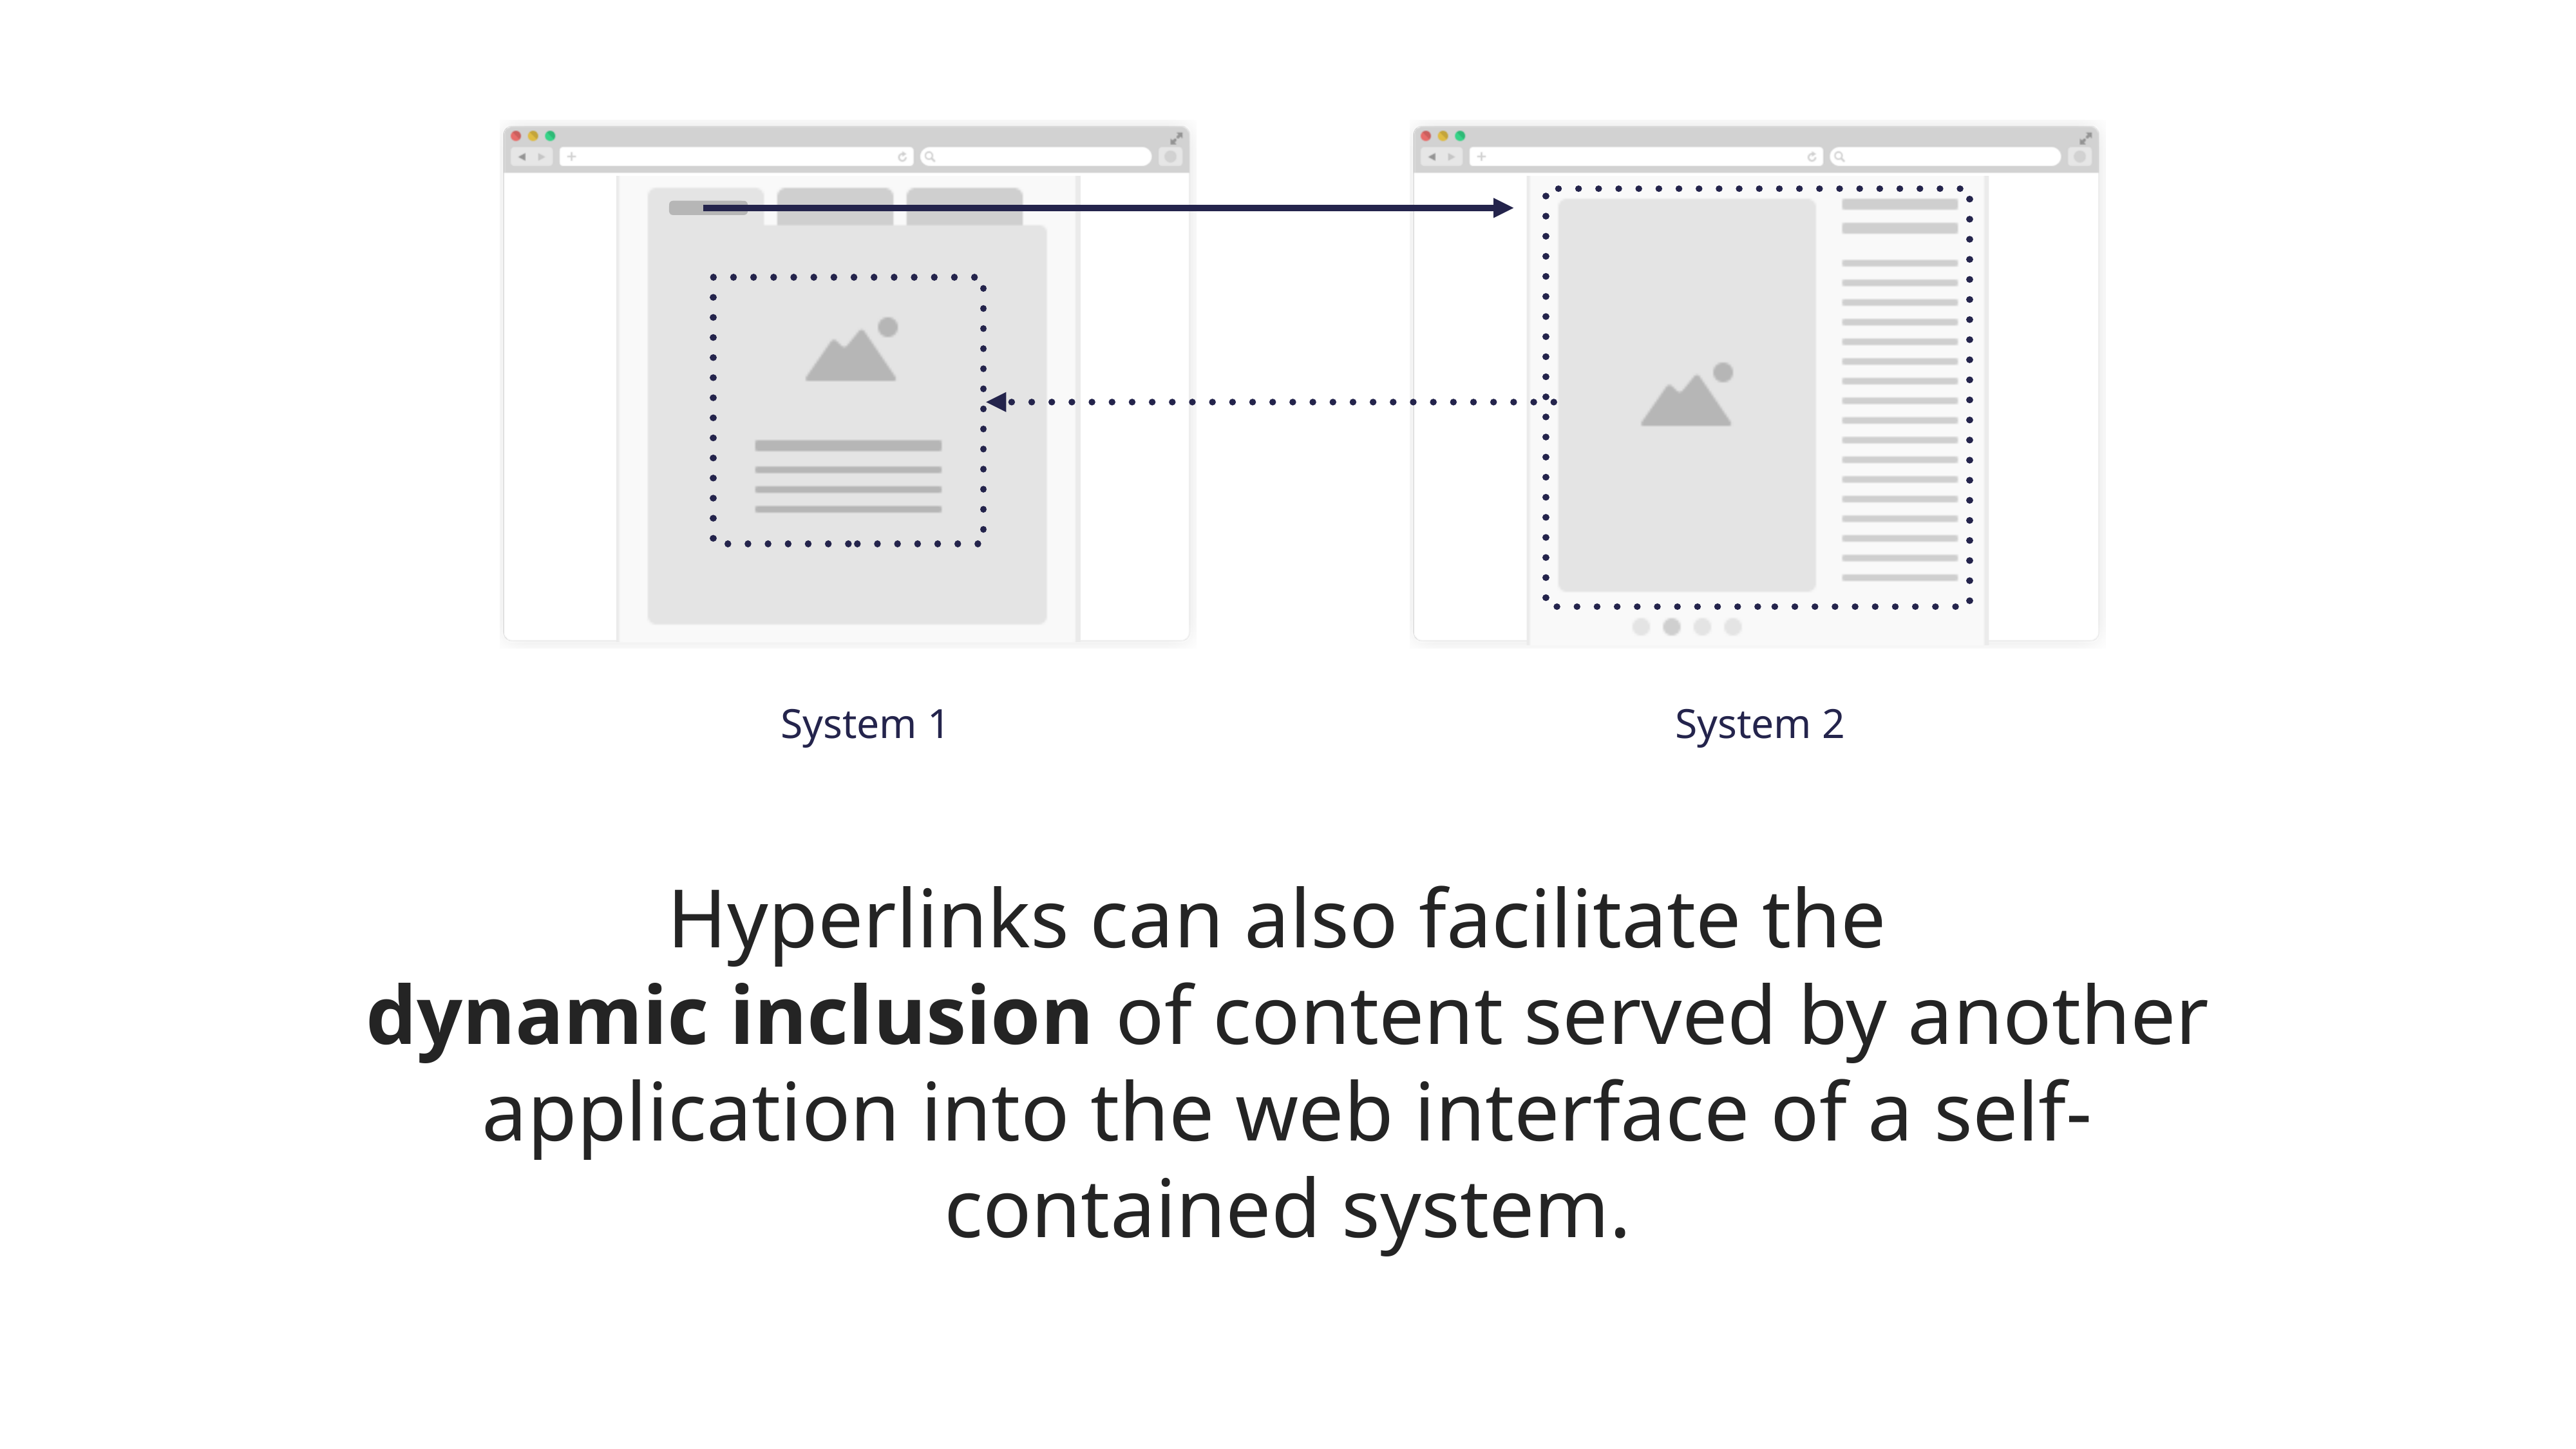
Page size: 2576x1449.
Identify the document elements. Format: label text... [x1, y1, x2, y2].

list Hyperlinks can also facilitate the dynamic inclusion of content served by another application into the web interface of a self-contained system. [300, 775, 2276, 1345]
picture [500, 120, 1197, 649]
text_box System 2 [1669, 692, 1852, 752]
picture [1409, 120, 2107, 649]
text_box System 1 [775, 692, 957, 752]
